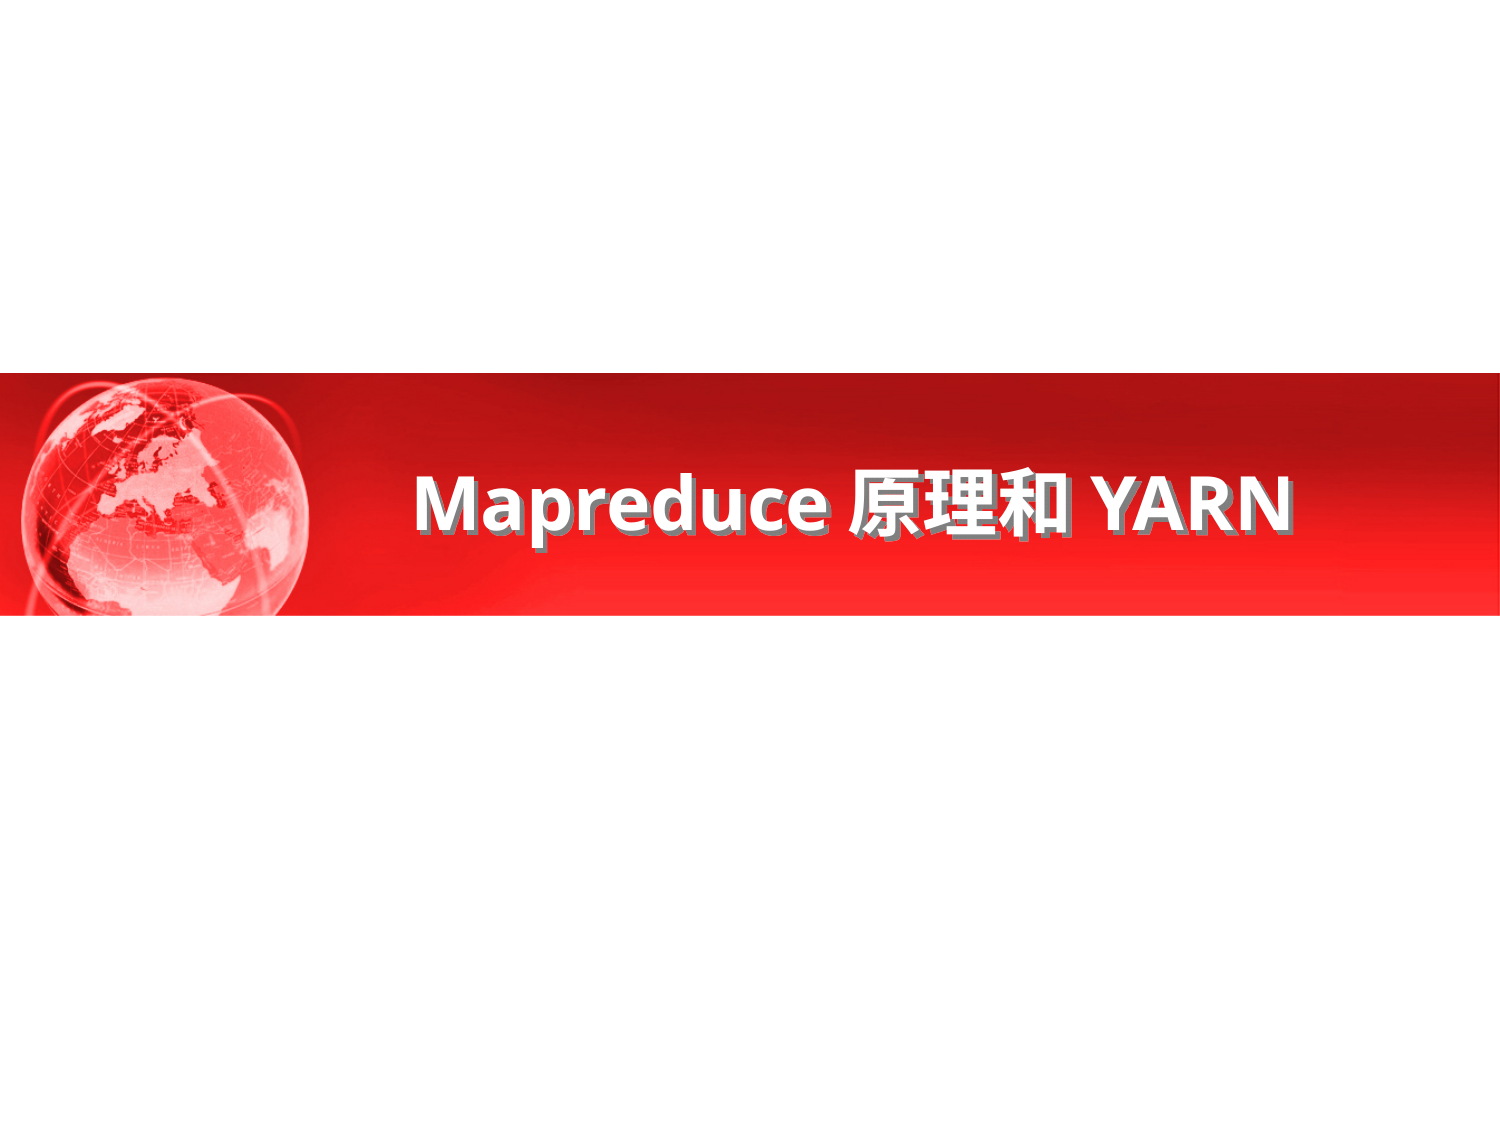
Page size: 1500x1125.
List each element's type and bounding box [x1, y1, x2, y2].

picture [0, 373, 1500, 617]
